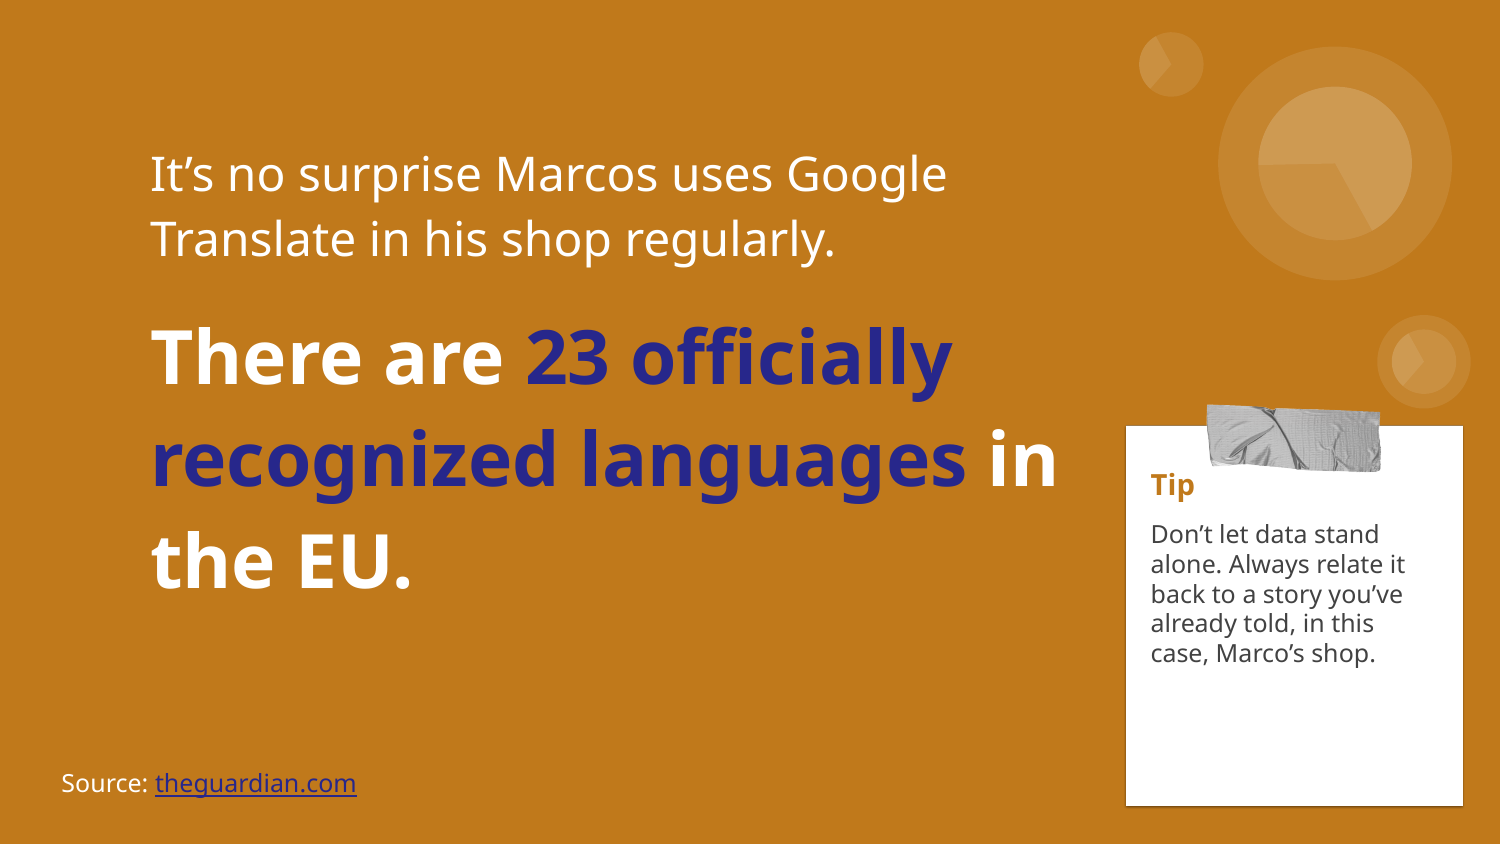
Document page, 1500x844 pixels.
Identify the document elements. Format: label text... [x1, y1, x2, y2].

title It’s no surprise Marcos uses Google Translate in his shop regularly. There are 23 officially recognized languages in the EU. [135, 125, 1097, 712]
text_box Source: theguardian.com [46, 763, 1071, 806]
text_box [1112, 403, 1476, 821]
